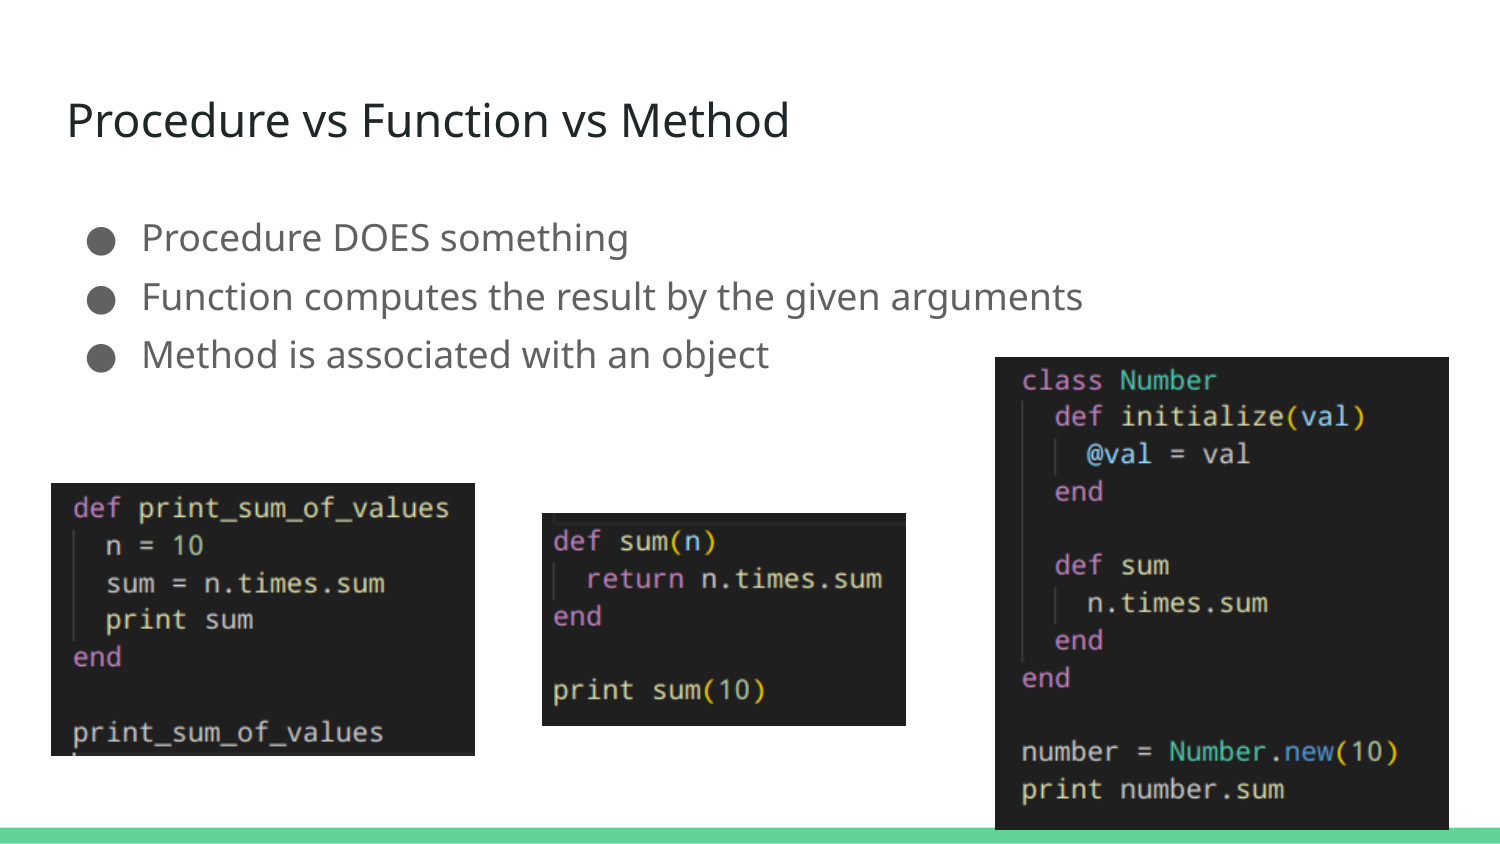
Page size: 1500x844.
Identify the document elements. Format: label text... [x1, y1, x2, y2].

picture [995, 357, 1450, 830]
list Procedure DOES something Function computes the result by the given arguments Method is associated with an object [51, 189, 1449, 750]
title Procedure vs Function vs Method [51, 72, 1449, 167]
picture [50, 483, 475, 756]
picture [542, 513, 906, 727]
